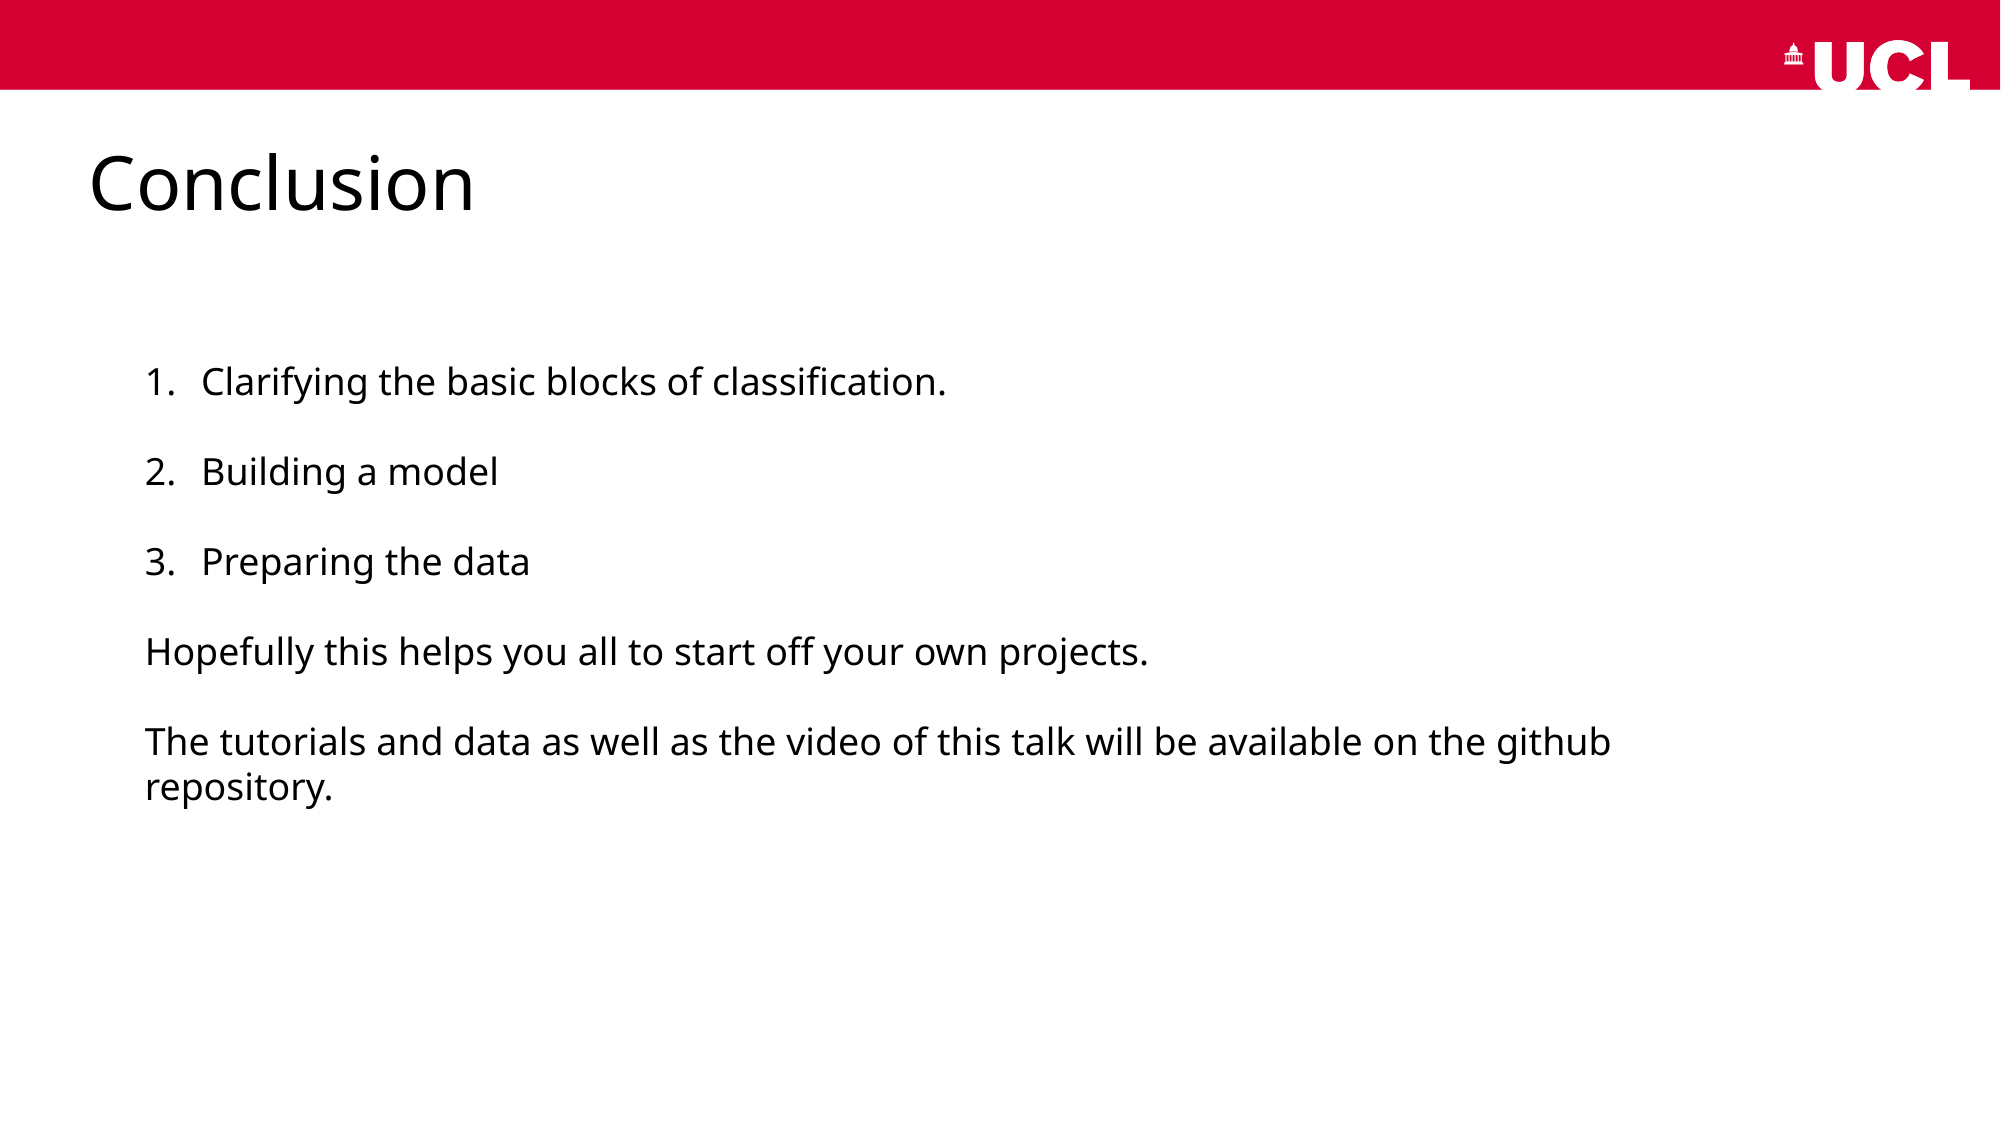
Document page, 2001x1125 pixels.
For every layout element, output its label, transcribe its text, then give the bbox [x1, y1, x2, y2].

picture [0, 0, 2001, 90]
text_box Clarifying the basic blocks of classification. Building a model Preparing the data Hopefully this helps you all to start off your own projects. The tutorials and data as well as the video of this talk will be available on the github repository. [130, 350, 1787, 816]
title Conclusion [73, 109, 1799, 262]
